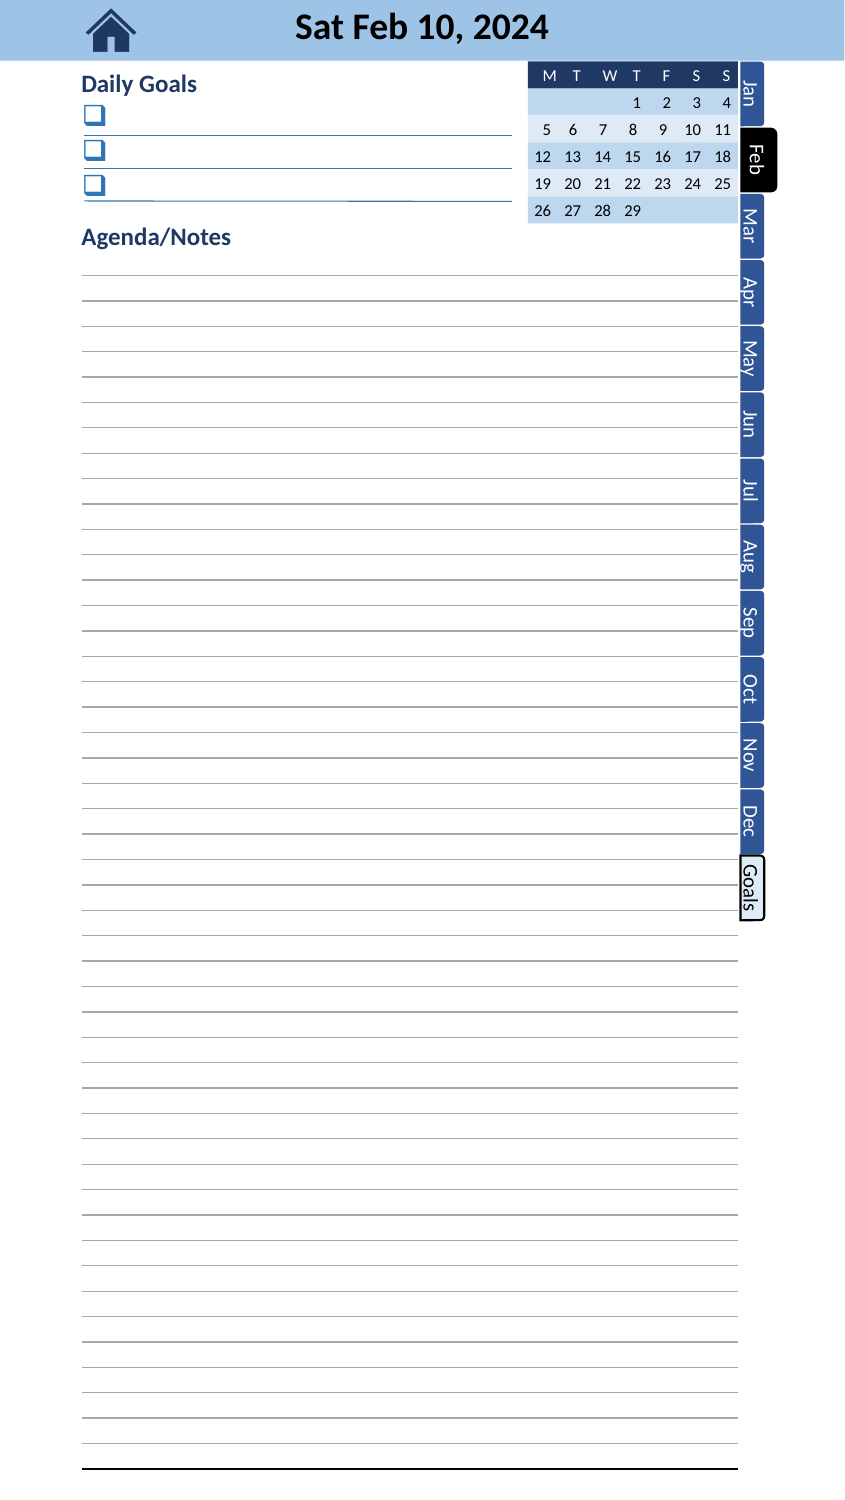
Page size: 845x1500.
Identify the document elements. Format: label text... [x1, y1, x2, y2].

list Sat Feb 10, 2024 [190, 0, 655, 61]
picture [82, 1, 140, 59]
